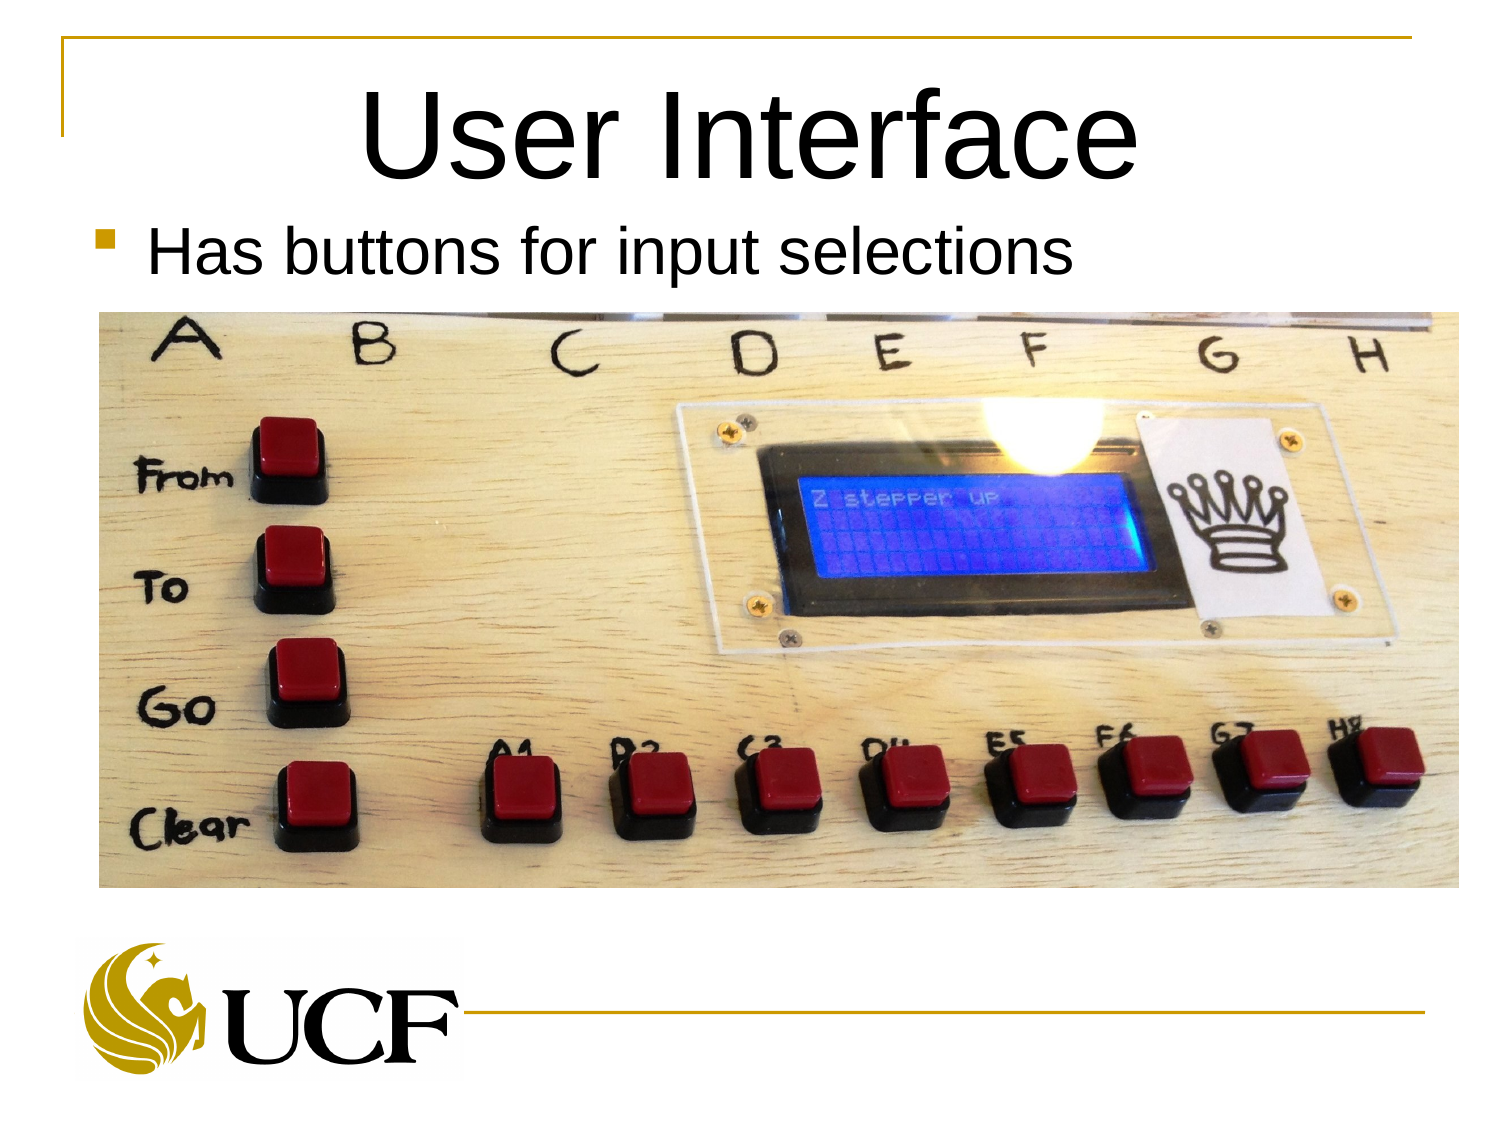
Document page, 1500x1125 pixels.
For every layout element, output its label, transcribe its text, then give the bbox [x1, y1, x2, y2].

list Has buttons for input selections [75, 200, 1433, 1006]
picture [99, 312, 1459, 888]
title User Interface [75, 45, 1425, 200]
picture [74, 937, 464, 1082]
